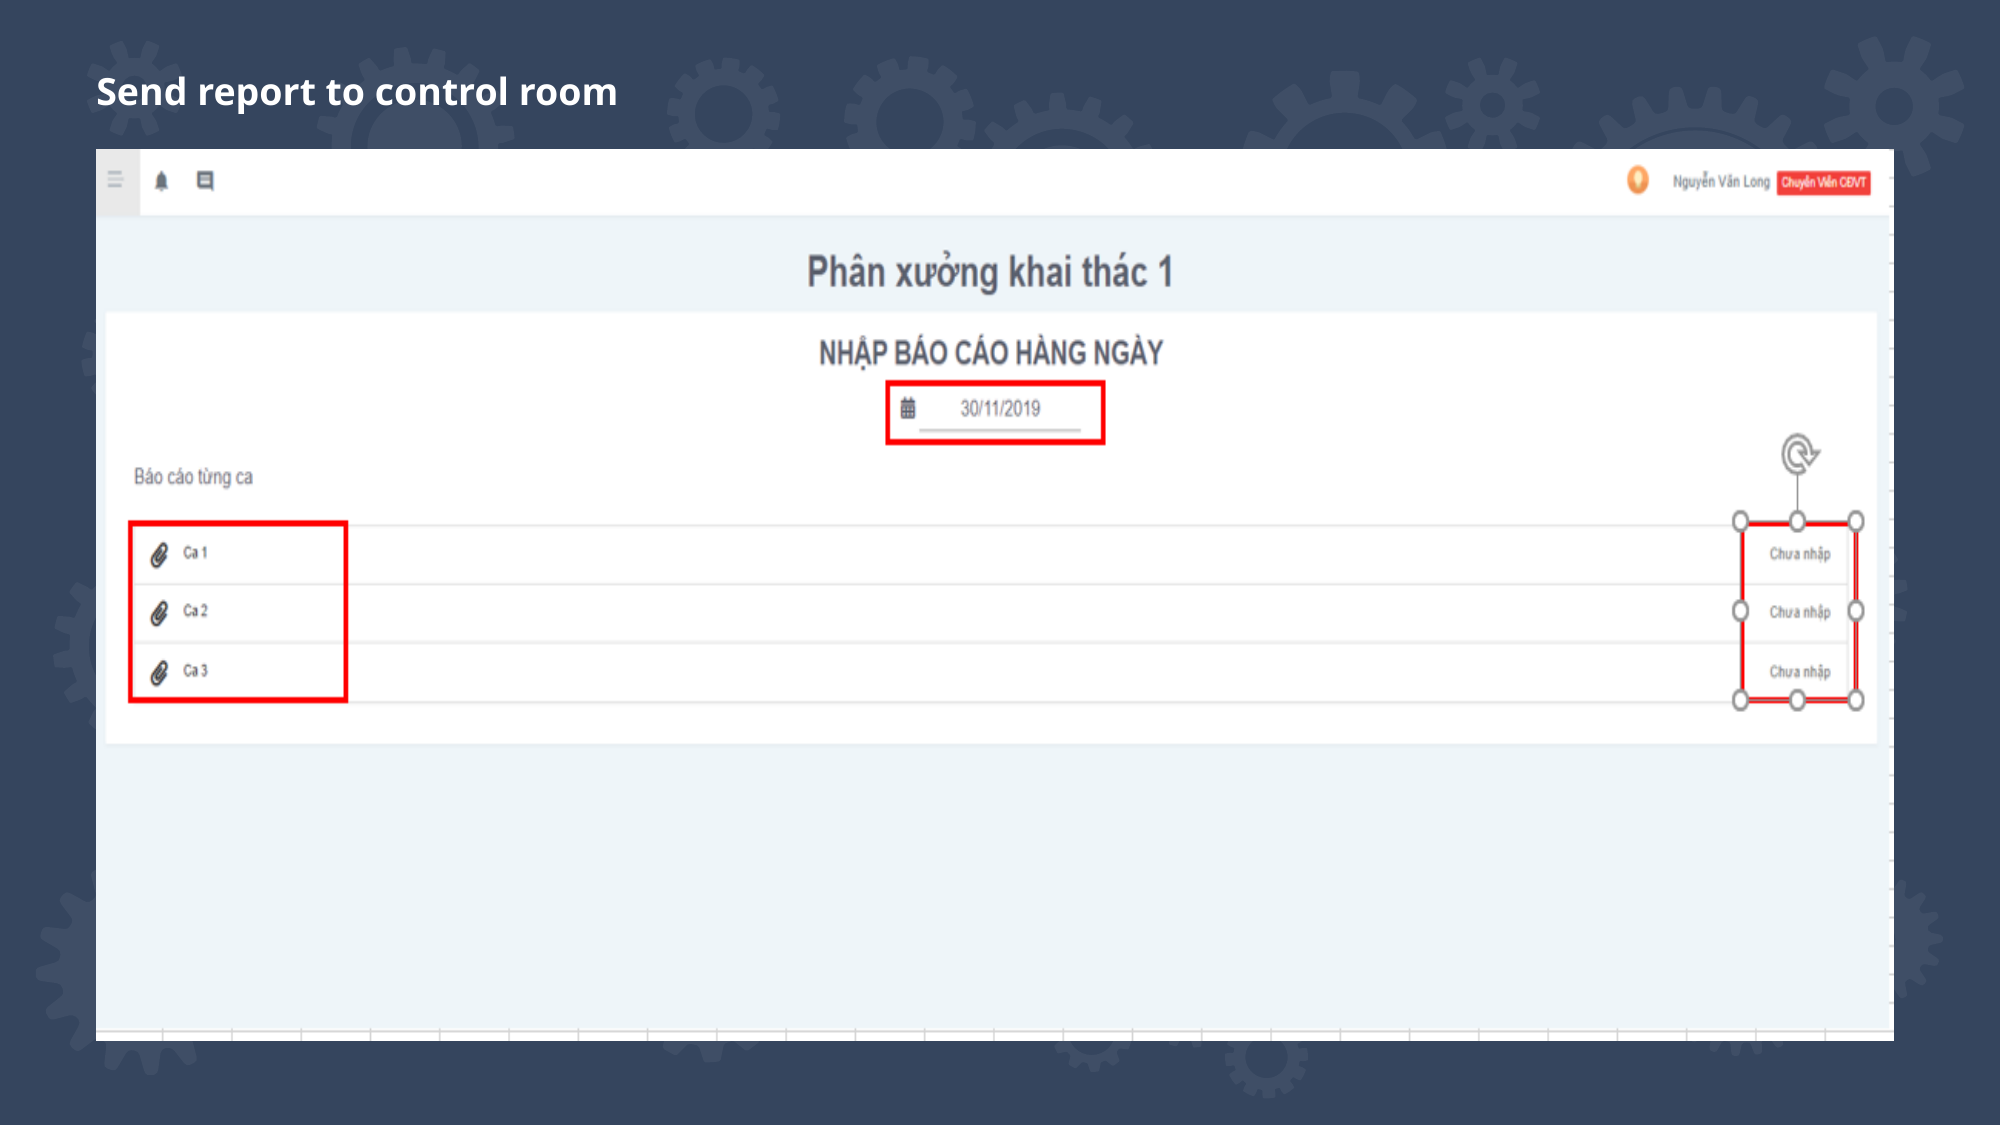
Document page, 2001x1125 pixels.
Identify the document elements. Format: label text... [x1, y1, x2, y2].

picture [96, 149, 1894, 1041]
text_box Send report to control room [81, 60, 635, 121]
